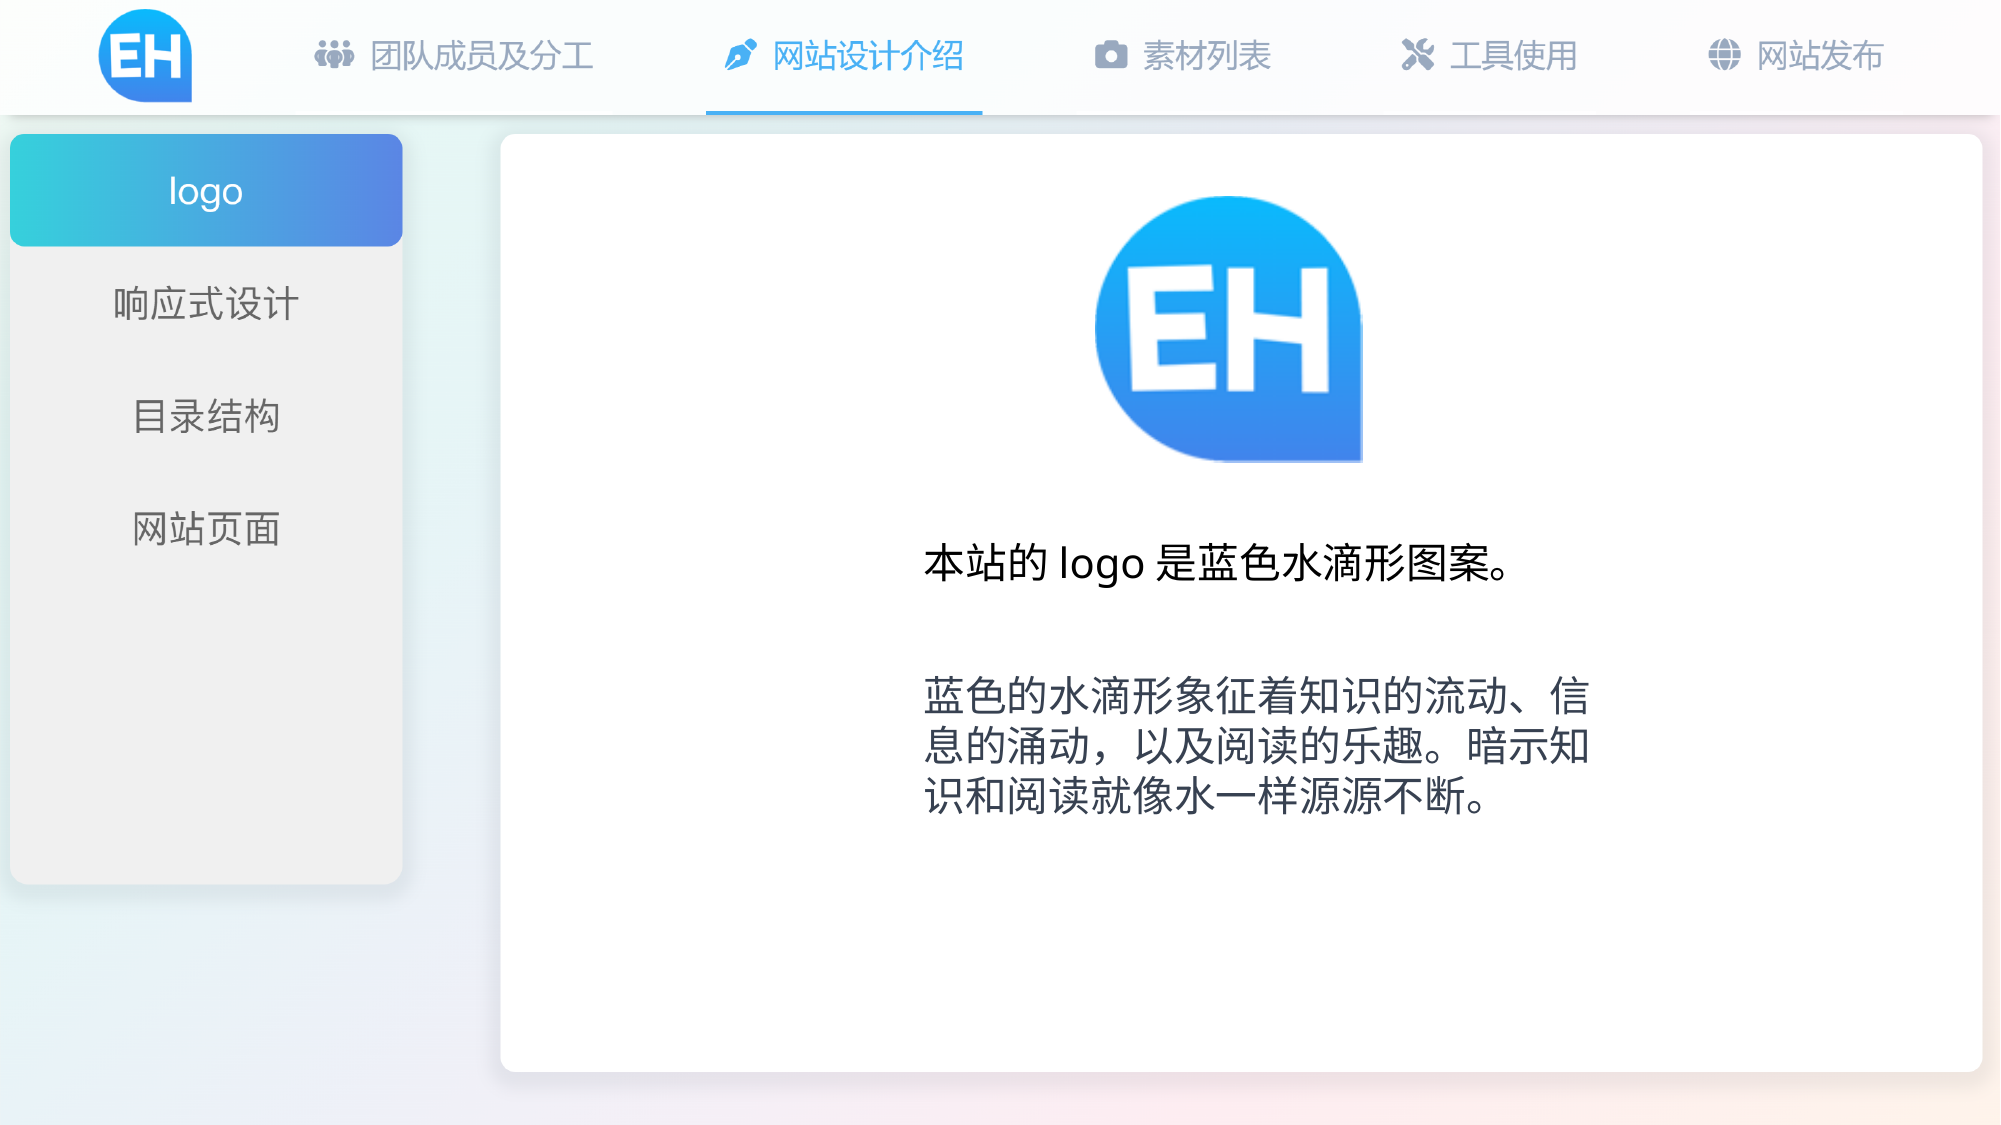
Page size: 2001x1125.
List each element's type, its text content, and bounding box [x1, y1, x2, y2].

text_box 蓝色的水滴形象征着知识的流动、信息的涌动，以及阅读的乐趣。暗示知识和阅读就像水一样源源不断。 [908, 662, 1622, 827]
picture [0, 0, 2001, 1125]
text_box 本站的logo是蓝色水滴形图案。 [908, 529, 1597, 595]
